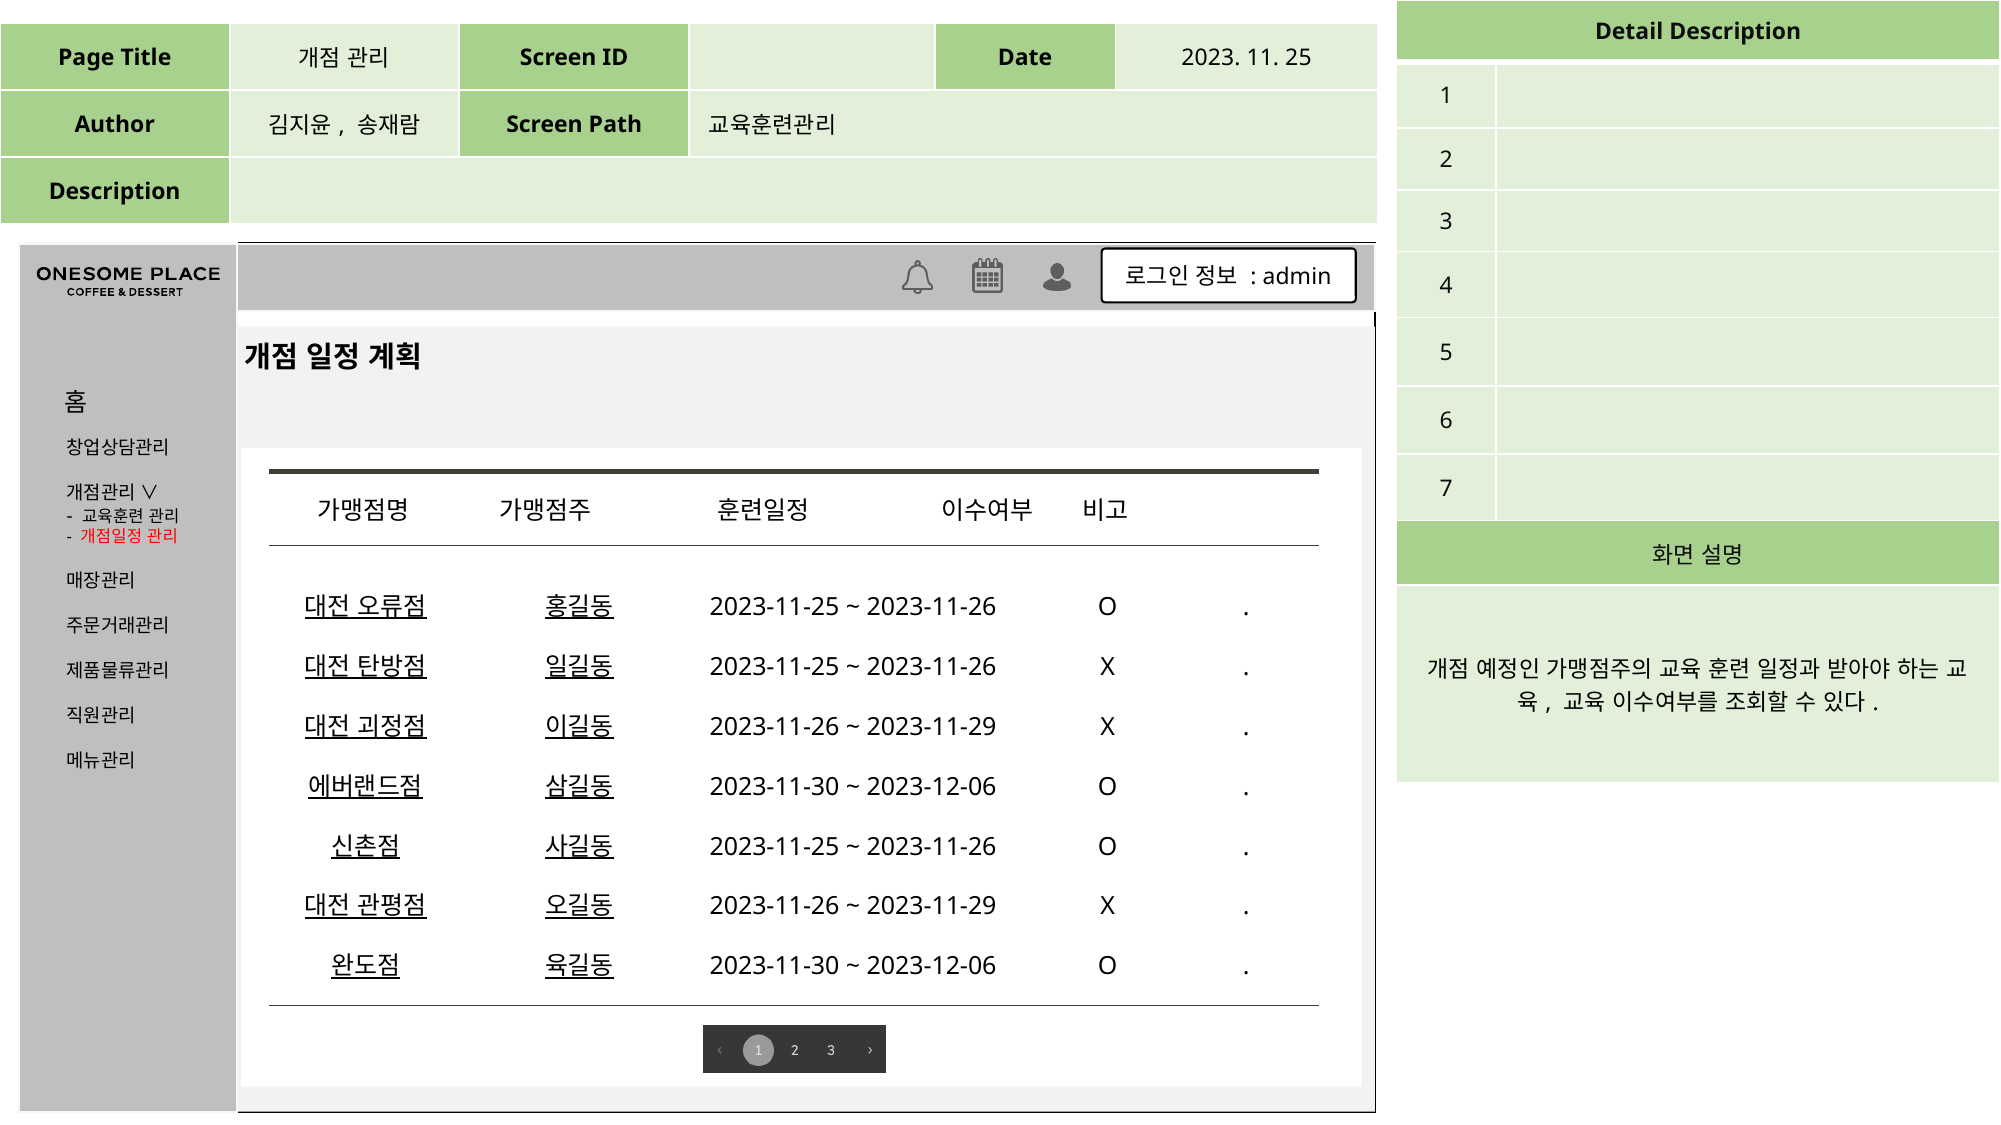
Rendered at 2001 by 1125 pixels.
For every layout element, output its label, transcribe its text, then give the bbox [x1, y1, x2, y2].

table_cell 3 [1397, 191, 1495, 251]
table_cell 김지윤, 송재람 [231, 91, 458, 156]
table_cell [1497, 252, 1999, 317]
table_cell [1497, 318, 1999, 385]
table_cell Screen Path [460, 91, 688, 156]
table_cell [1497, 191, 1999, 251]
table_cell [1497, 387, 1999, 453]
table_cell 4 [1397, 252, 1495, 317]
table_header [690, 24, 934, 89]
table_cell 화면 설명 [1397, 521, 1999, 584]
table_cell Author [1, 91, 229, 156]
table_header Date [936, 24, 1115, 89]
table_header Page Title [1, 24, 229, 89]
table_cell [1497, 129, 1999, 189]
table_cell [231, 158, 1377, 223]
table_header Screen ID [460, 24, 688, 89]
table_cell [1497, 65, 1999, 127]
table_cell 1 [1397, 65, 1495, 127]
table_header 개점 관리 [231, 24, 458, 89]
table_cell 교육훈련관리 [690, 91, 1377, 156]
table_cell [1497, 455, 1999, 520]
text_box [18, 243, 1375, 1112]
table_cell 5 [1397, 318, 1495, 385]
table_cell 7 [1397, 455, 1495, 520]
table_header 2023. 11. 25 [1116, 24, 1377, 89]
table_cell 2 [1397, 129, 1495, 189]
table_cell 6 [1397, 387, 1495, 453]
table_cell Description [1, 158, 229, 223]
table_cell 개점 예정인 가맹점주의 교육 훈련 일정과 받아야 하는 교육, 교육 이수여부를 조회할 수 있다. [1397, 586, 1999, 782]
table_header Detail Description [1397, 1, 1999, 59]
